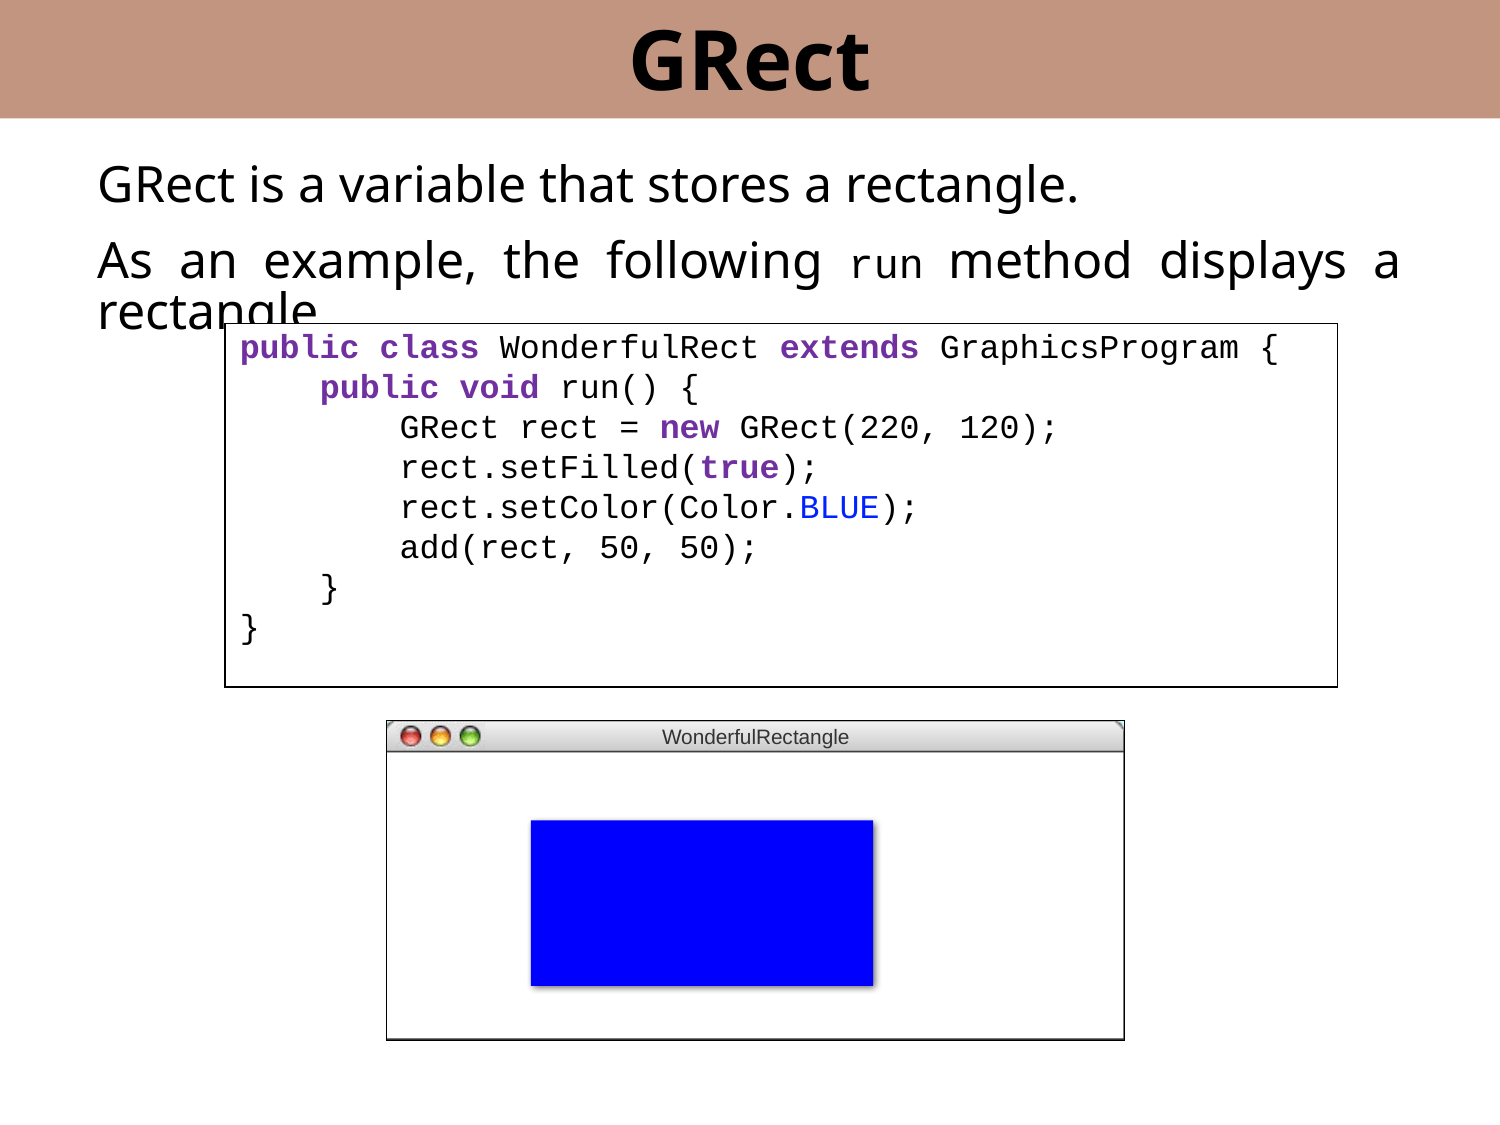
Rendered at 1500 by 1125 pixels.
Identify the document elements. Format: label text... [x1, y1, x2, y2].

text_box GRect [0, 0, 1500, 121]
text_box GRect is a variable that stores a rectangle. As an example, the following run method displays a rectangle [83, 154, 1417, 352]
picture [385, 720, 1126, 1041]
text_box public class WonderfulRect extends GraphicsProgram { public void run() { GRect rect = new GRect(220, 120); rect.setFilled(true); rect.setColor(Color.BLUE); add(rect, 50, 50); } } [224, 323, 1338, 688]
